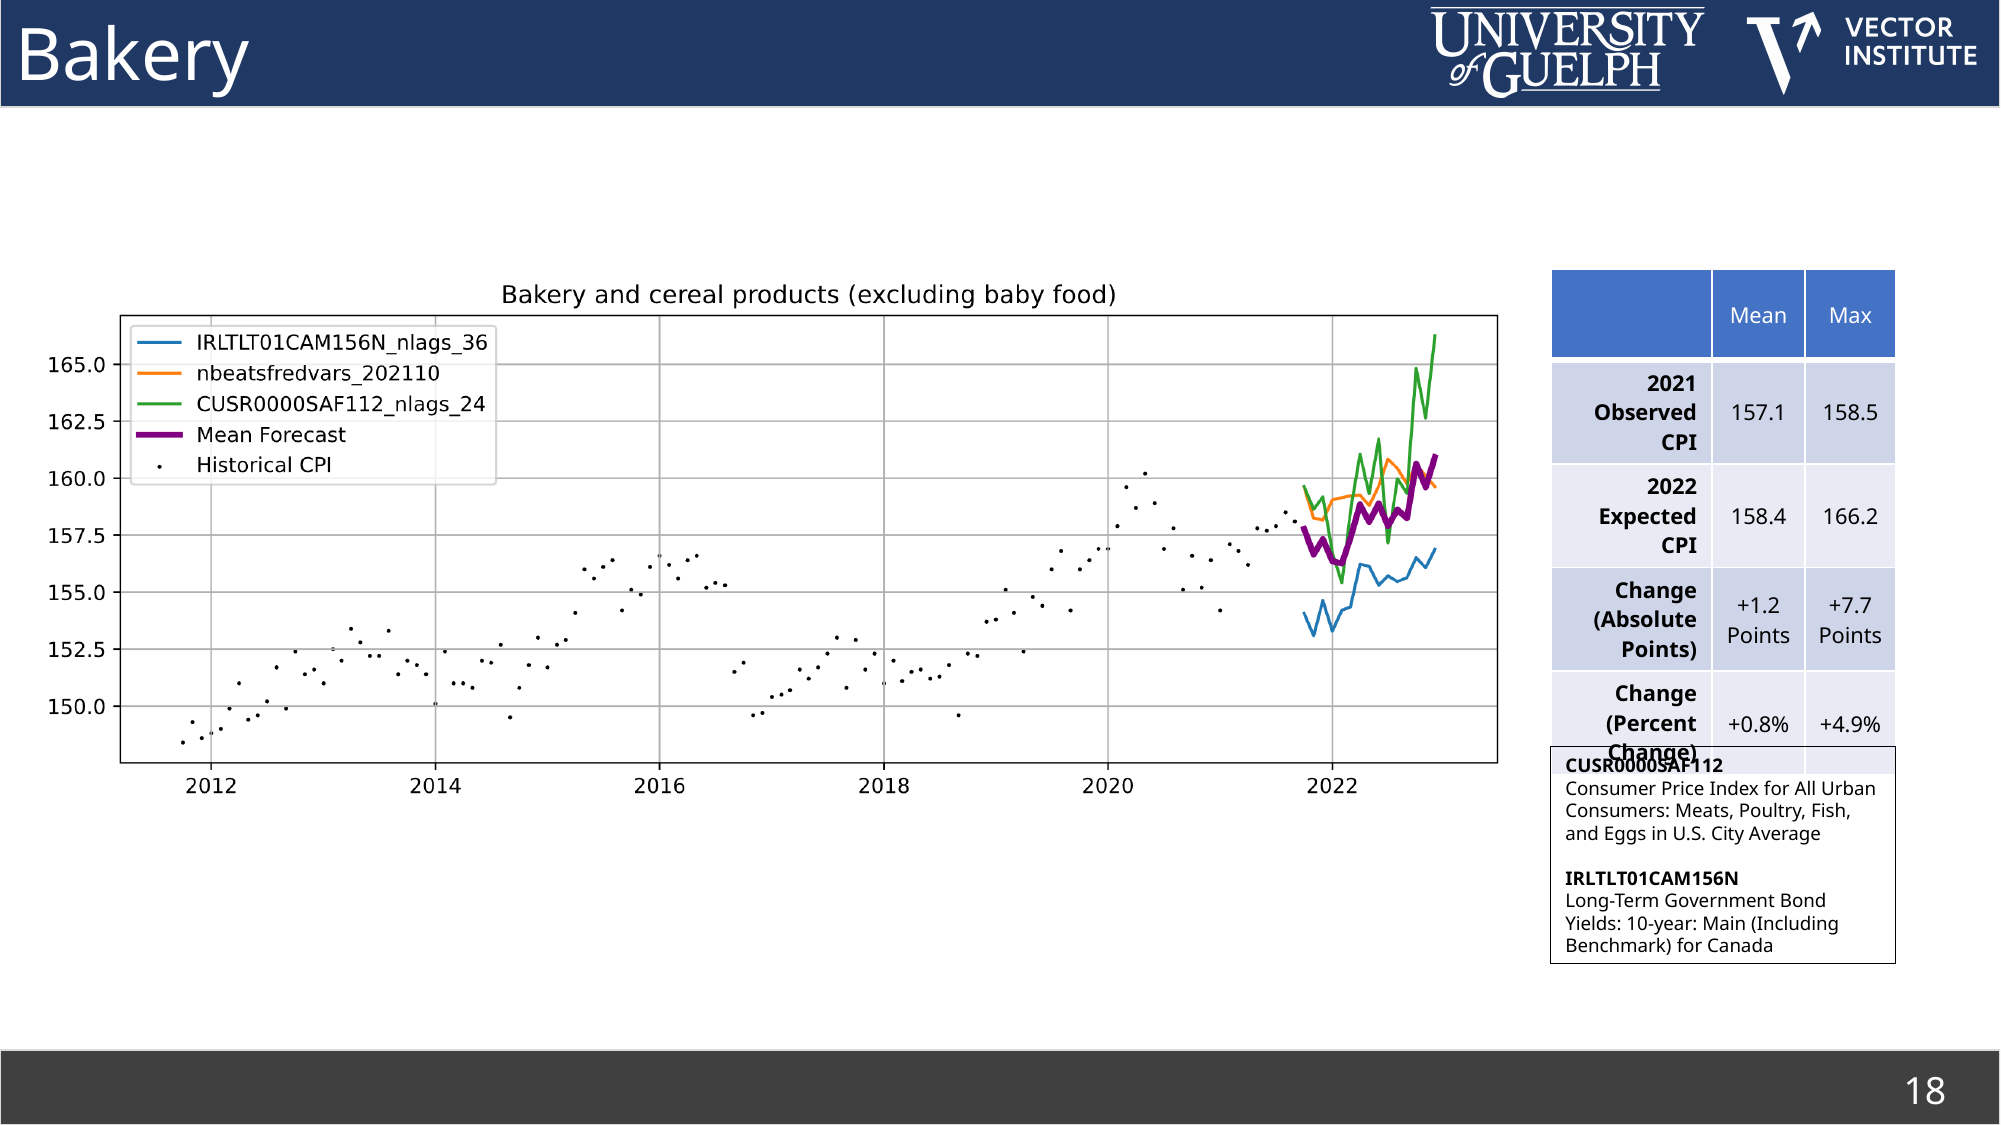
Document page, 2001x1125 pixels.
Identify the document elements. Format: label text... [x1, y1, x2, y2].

table_cell +4.9% [1806, 672, 1895, 746]
table_cell 158.5 [1806, 363, 1895, 463]
table_cell 157.1 [1713, 363, 1804, 463]
table_cell +1.2 Points [1713, 568, 1804, 670]
table_cell Change (Percent Change) [1552, 672, 1711, 746]
table_header Mean [1713, 270, 1804, 357]
slide_number 18 [1511, 1059, 1962, 1120]
table_cell 166.2 [1806, 465, 1895, 567]
table_cell Change (Absolute Points) [1552, 568, 1711, 670]
table_cell +7.7 Points [1806, 568, 1895, 670]
table_header Max [1806, 270, 1895, 357]
table_header [1552, 270, 1711, 357]
text_box CUSR0000SAF112 Consumer Price Index for All Urban Consumers: Meats, Poultry, Fish, and Eggs in U.S. City Average IRLTLT01CAM156N Long-Term Government Bond Yields: 10-year: Main (Including Benchmark) for Canada [1550, 746, 1896, 964]
picture [32, 269, 1512, 812]
table_cell +0.8% [1713, 672, 1804, 746]
table_cell 2022 Expected CPI [1552, 465, 1711, 567]
title Bakery [0, 0, 2000, 103]
table_cell 158.4 [1713, 465, 1804, 567]
table_cell 2021 Observed CPI [1552, 363, 1711, 463]
